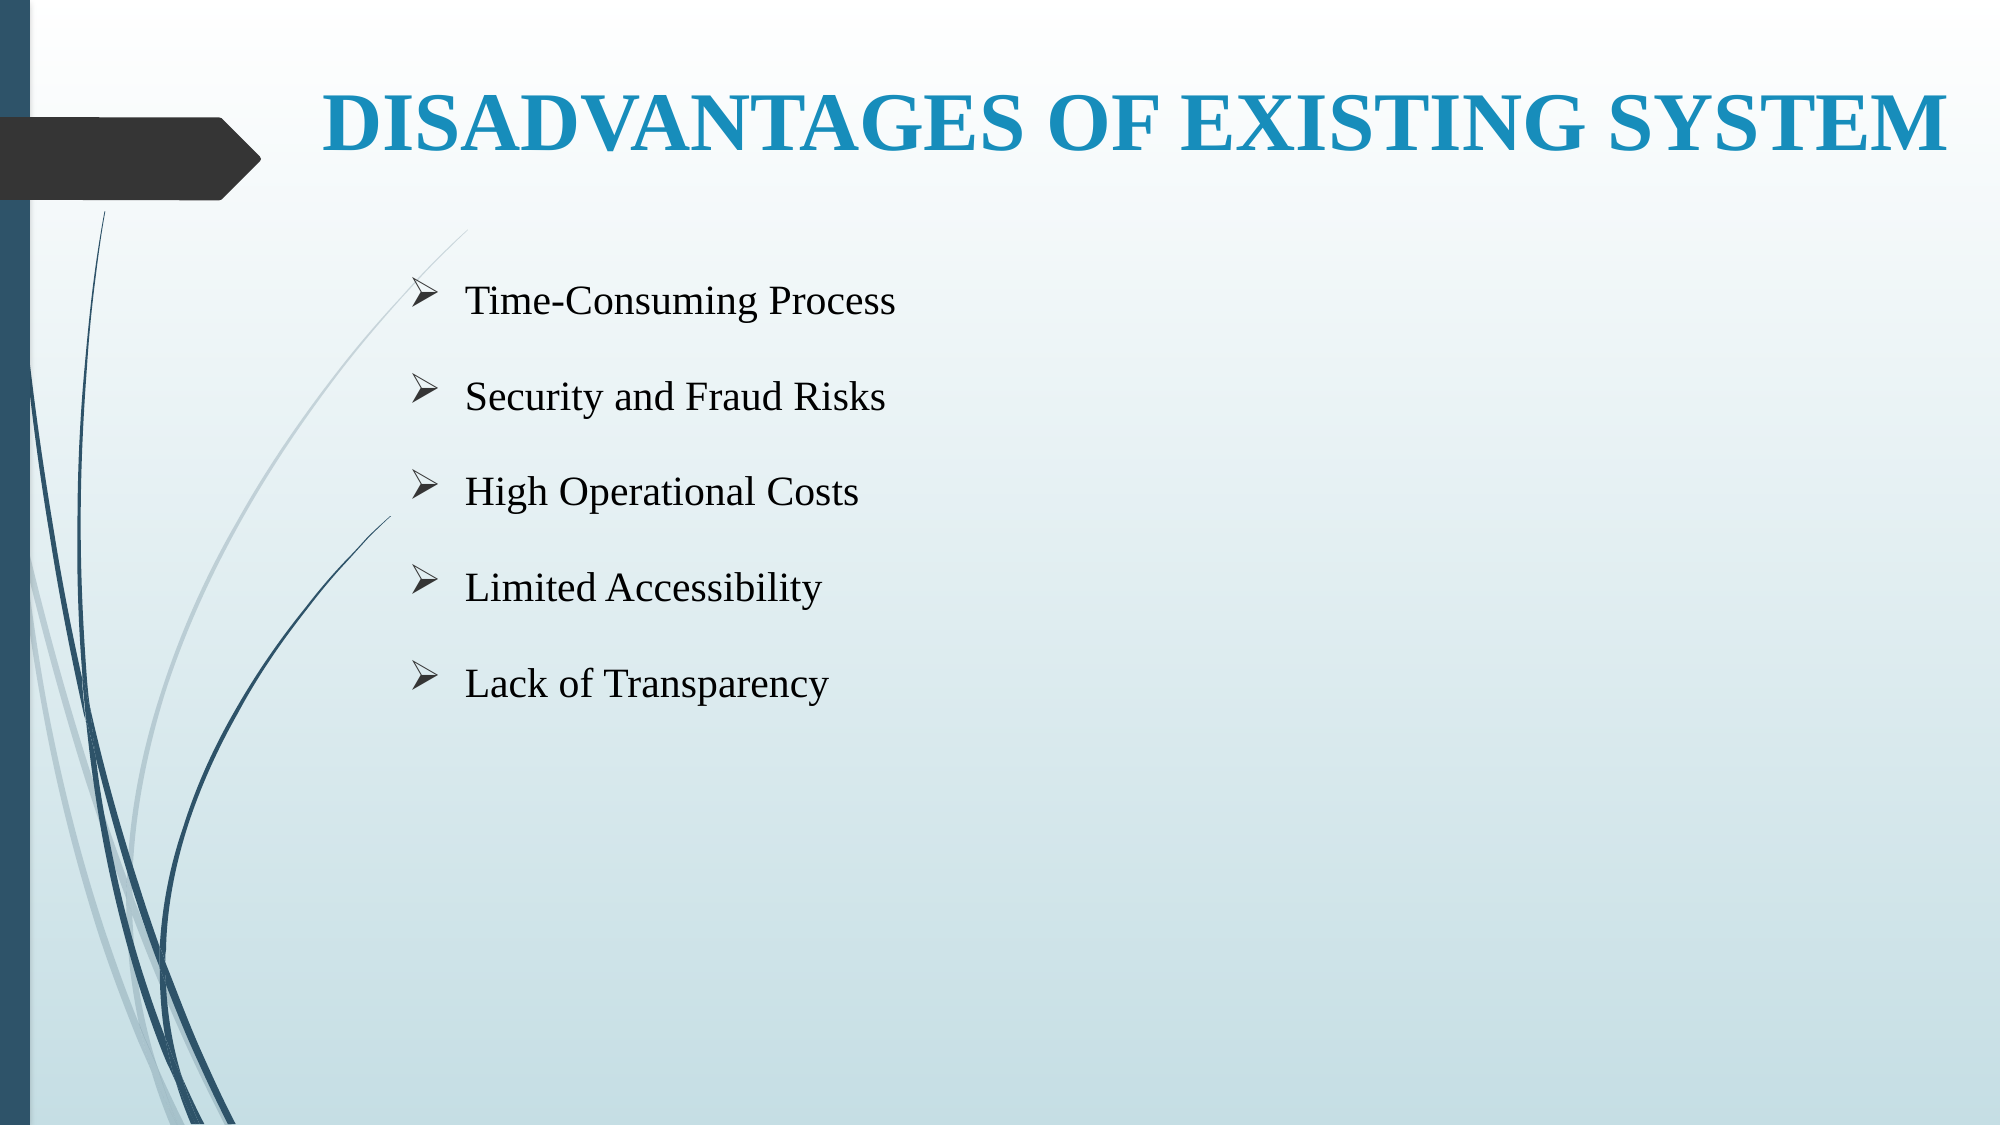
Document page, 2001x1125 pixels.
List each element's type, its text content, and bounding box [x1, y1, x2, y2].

list Time-Consuming Process Security and Fraud Risks High Operational Costs Limited Accessibility Lack of Transparency [393, 240, 1728, 1066]
title DISADVANTAGES OF EXISTING SYSTEM [297, 59, 1975, 277]
